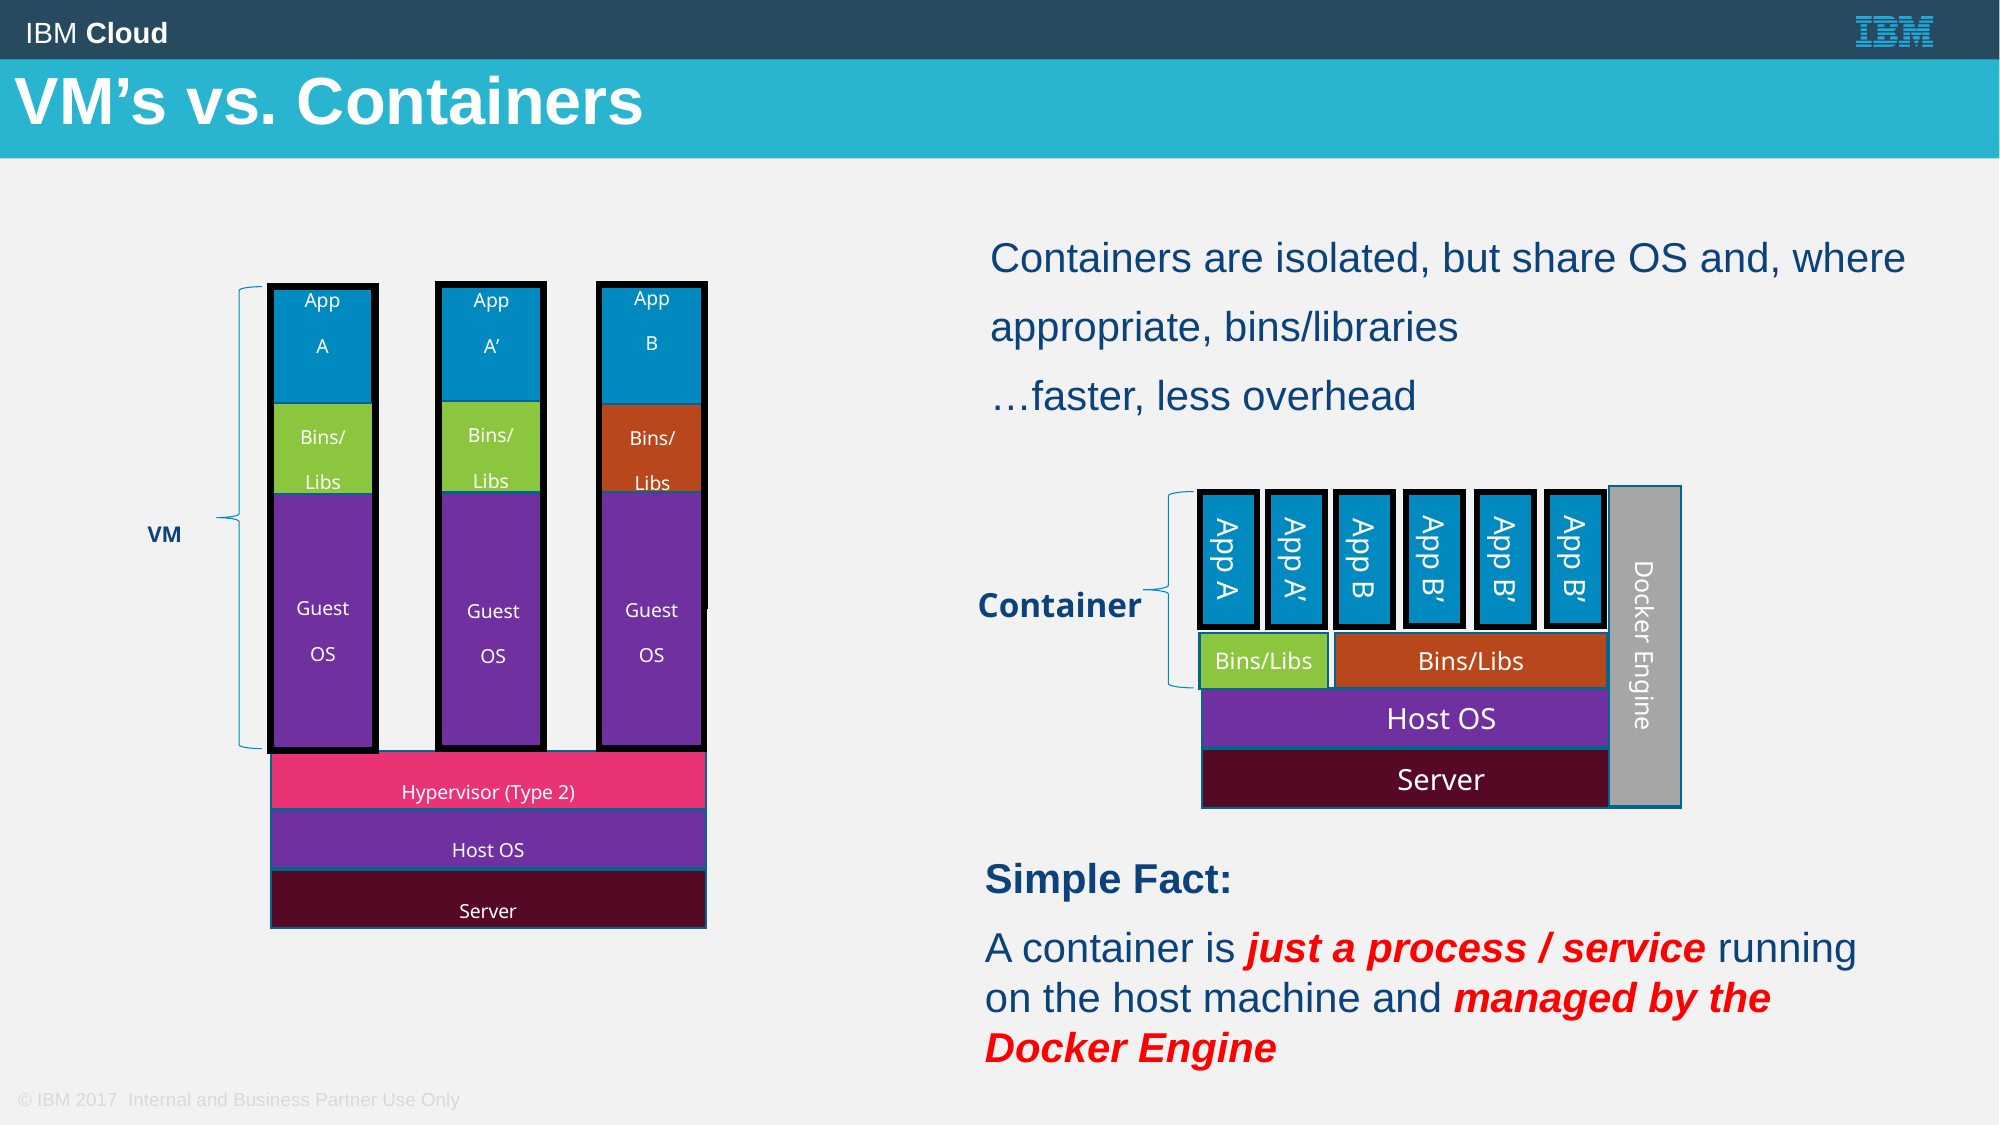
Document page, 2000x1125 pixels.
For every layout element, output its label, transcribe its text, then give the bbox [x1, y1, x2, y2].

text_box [974, 228, 1918, 928]
picture [1856, 16, 1933, 47]
list VM’s vs. Containers [0, 59, 2000, 159]
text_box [131, 284, 706, 929]
text_box Simple Fact: A container is just a process / service running on the host machine and managed by the Docker Engine [969, 848, 1913, 1115]
